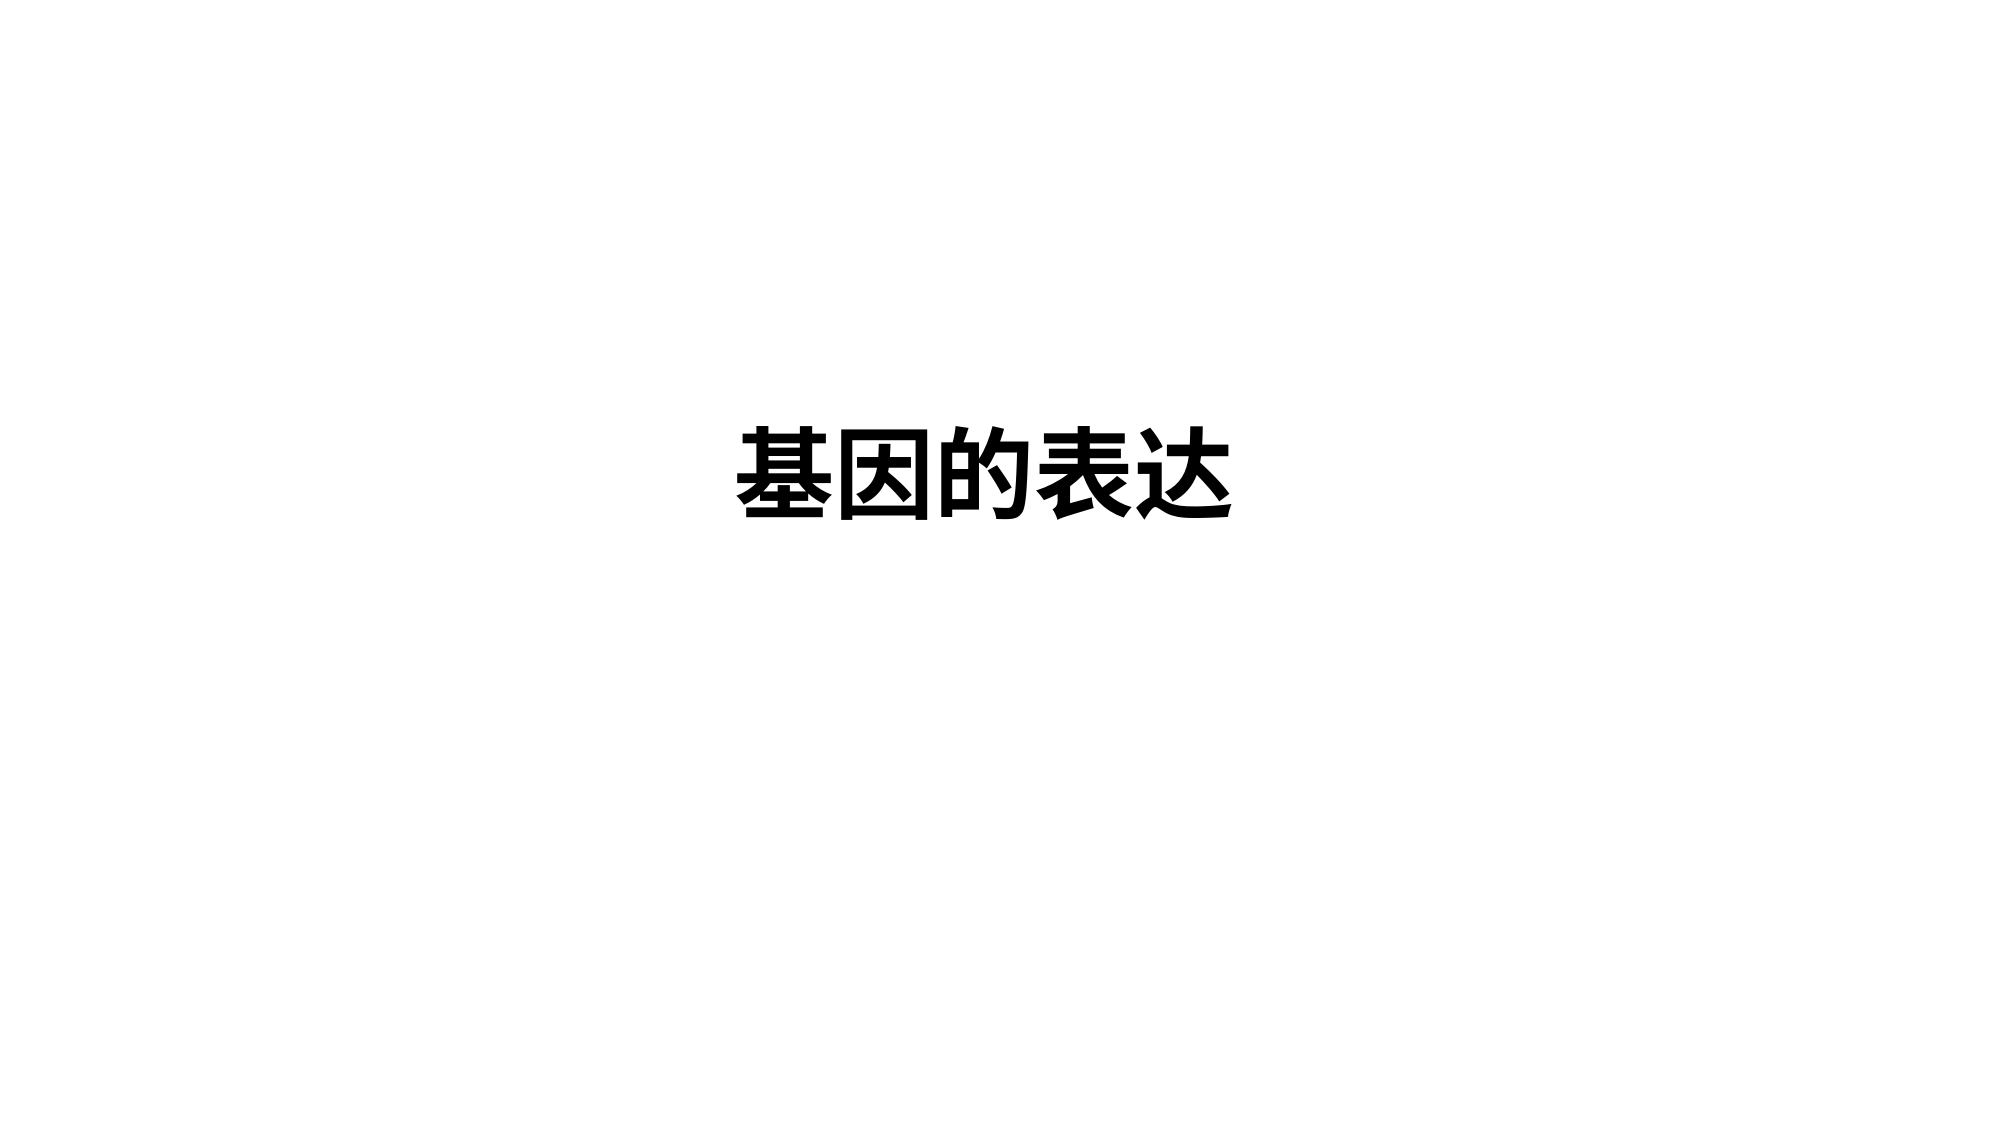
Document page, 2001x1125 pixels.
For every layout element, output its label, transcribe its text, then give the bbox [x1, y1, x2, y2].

title 基因的表达 [346, 358, 1622, 600]
